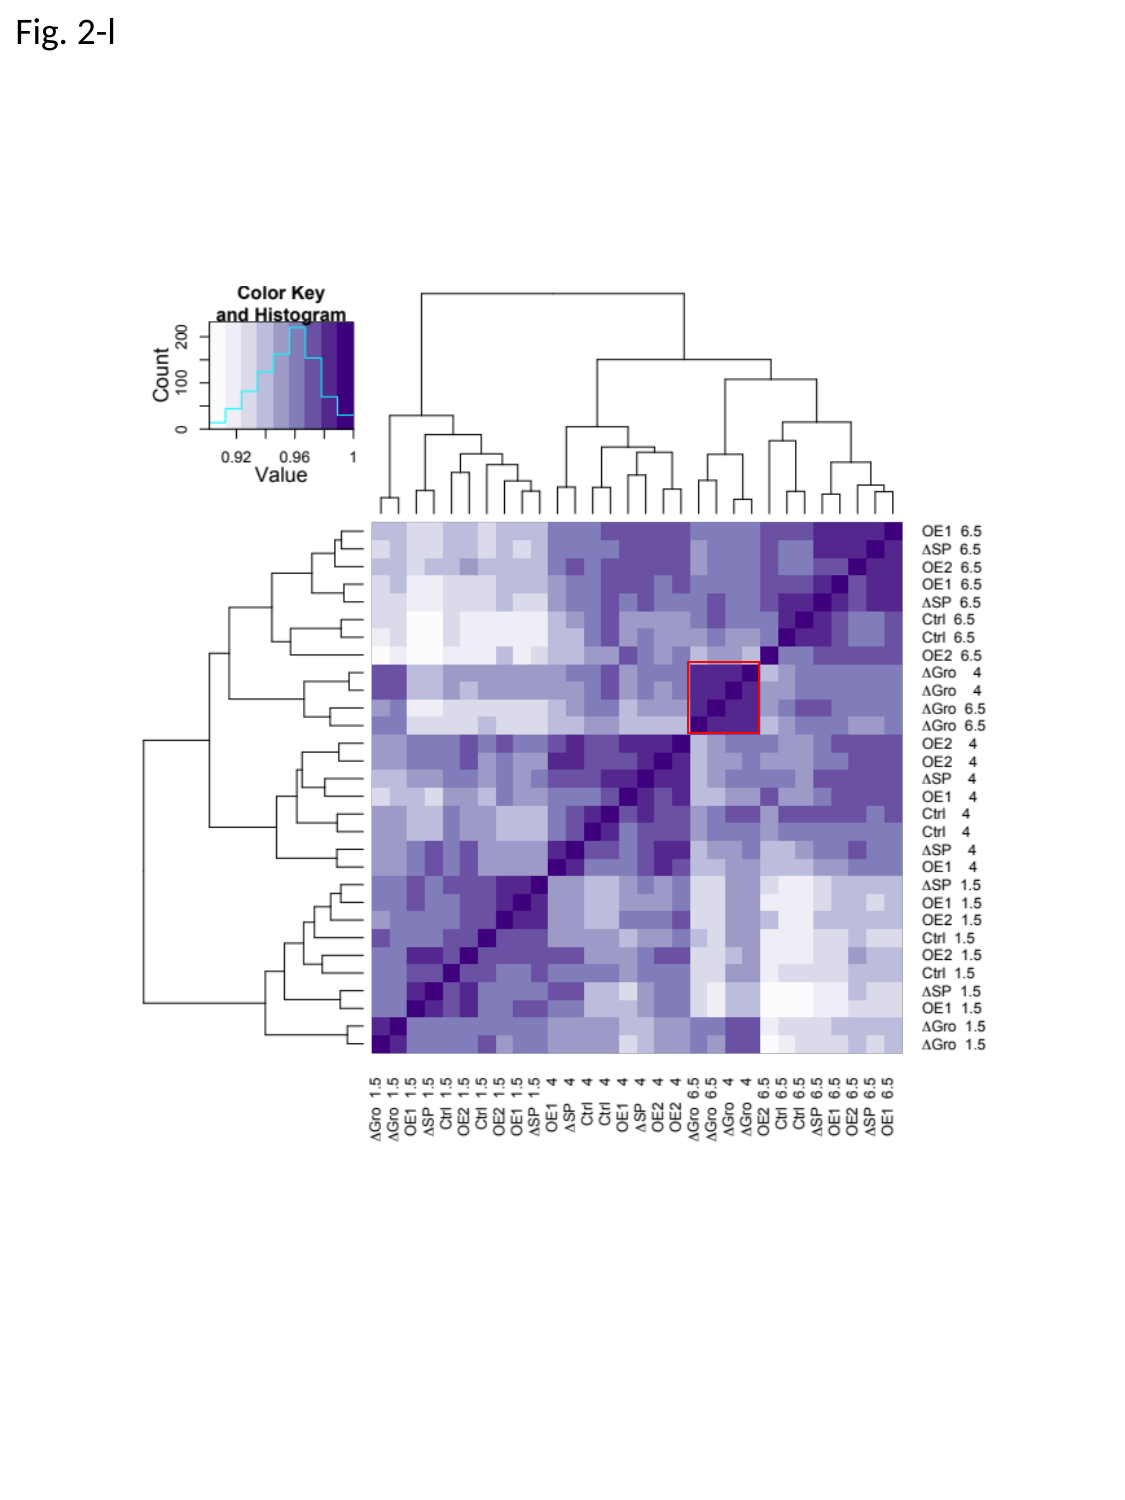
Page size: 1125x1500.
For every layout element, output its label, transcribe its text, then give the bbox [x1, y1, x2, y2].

picture [135, 285, 1003, 1153]
text_box Fig. 2-l [0, 0, 131, 60]
